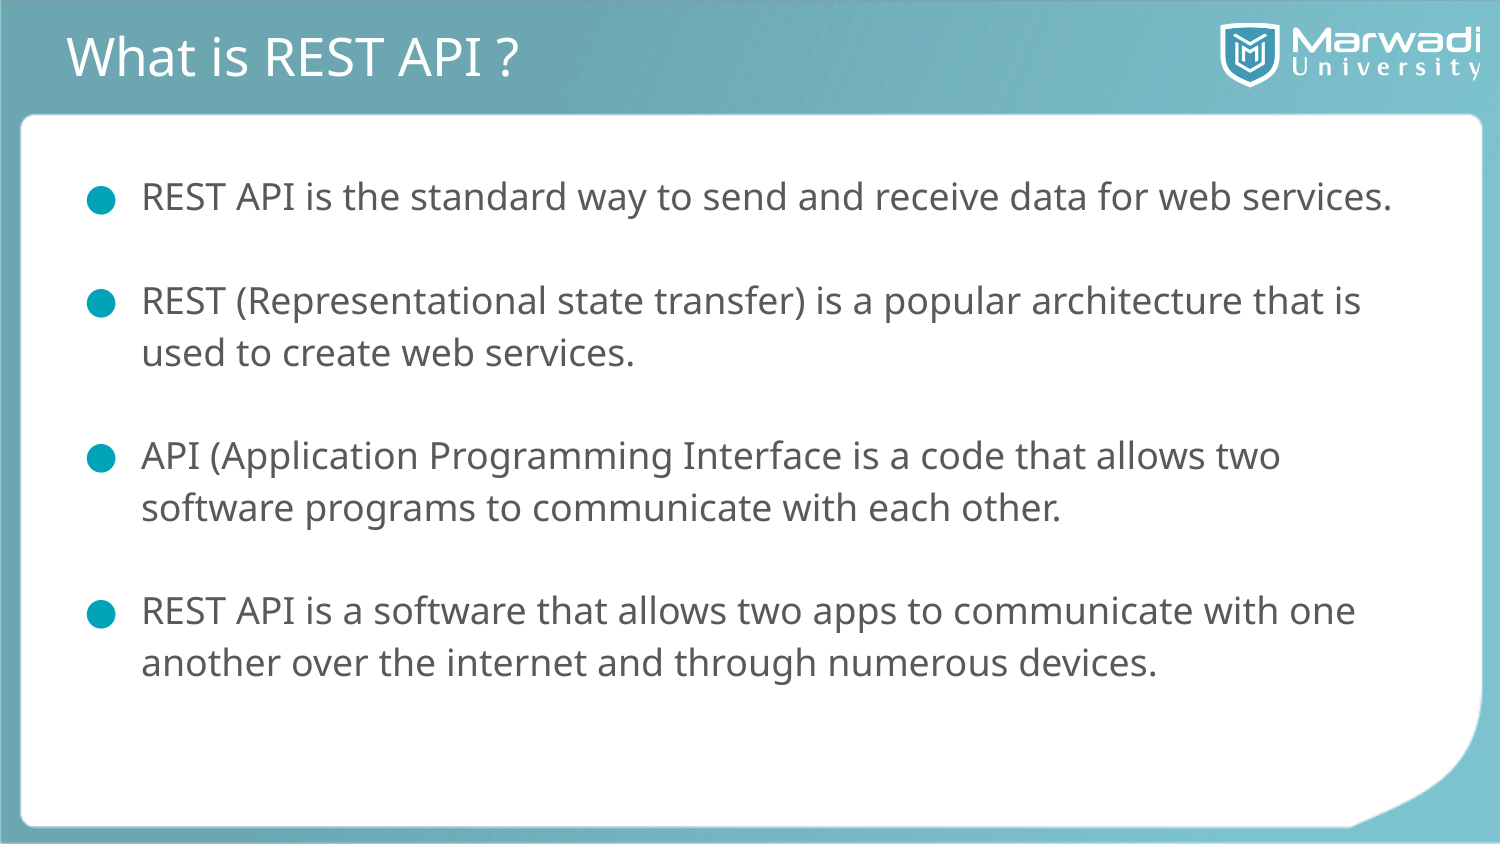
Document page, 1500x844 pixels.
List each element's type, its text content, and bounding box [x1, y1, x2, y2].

picture [0, 0, 1500, 844]
title What is REST API ? [51, 8, 1023, 103]
list REST API is the standard way to send and receive data for web services. REST (Representational state transfer) is a popular architecture that is used to create web services. API (Application Programming Interface is a code that allows two software programs to communicate with each other. REST API is a software that allows two apps to communicate with one another over the internet and through numerous devices. [51, 151, 1449, 796]
